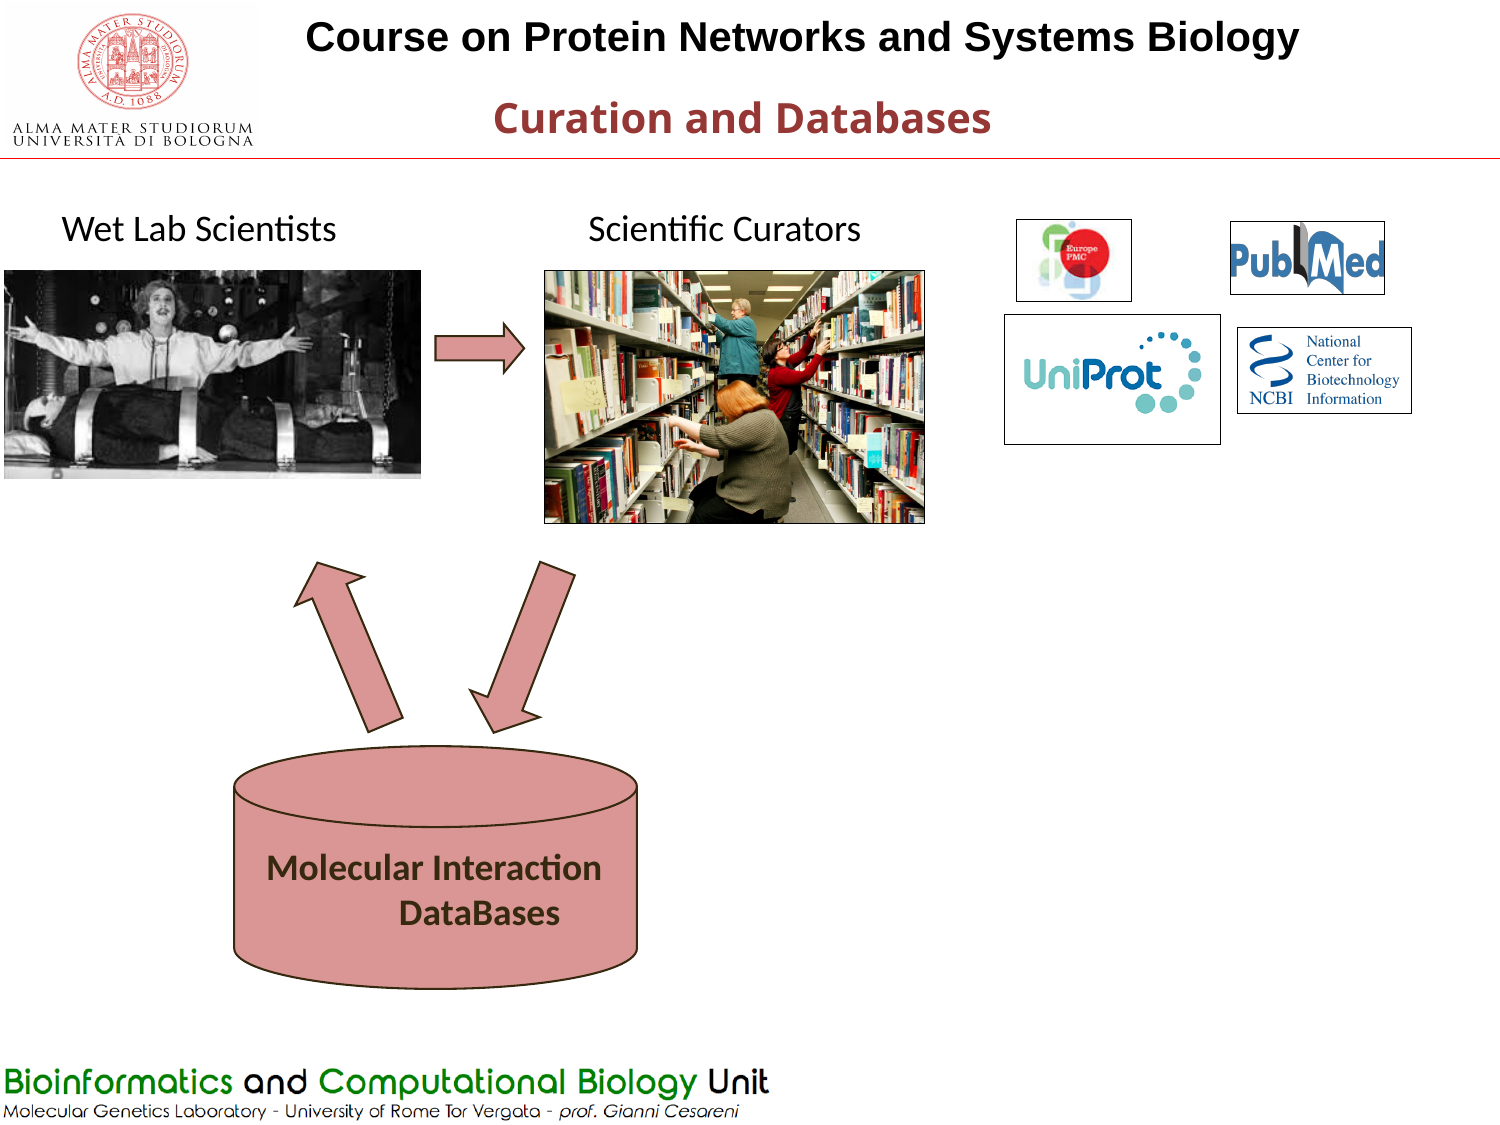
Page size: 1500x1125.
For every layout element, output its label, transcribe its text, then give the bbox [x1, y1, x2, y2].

text_box Wet Lab Scientists [46, 197, 353, 257]
text_box Scientific Curators [573, 197, 930, 257]
picture [4, 270, 421, 480]
picture [1230, 221, 1385, 295]
text_box [435, 324, 525, 373]
text_box Molecular Interaction DataBases [234, 746, 637, 989]
picture [544, 270, 925, 524]
text_box [470, 561, 575, 733]
picture [1016, 218, 1132, 302]
picture [0, 1063, 775, 1123]
picture [1004, 314, 1221, 445]
picture [1237, 327, 1412, 414]
text_box [295, 562, 403, 733]
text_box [0, 2, 1500, 159]
